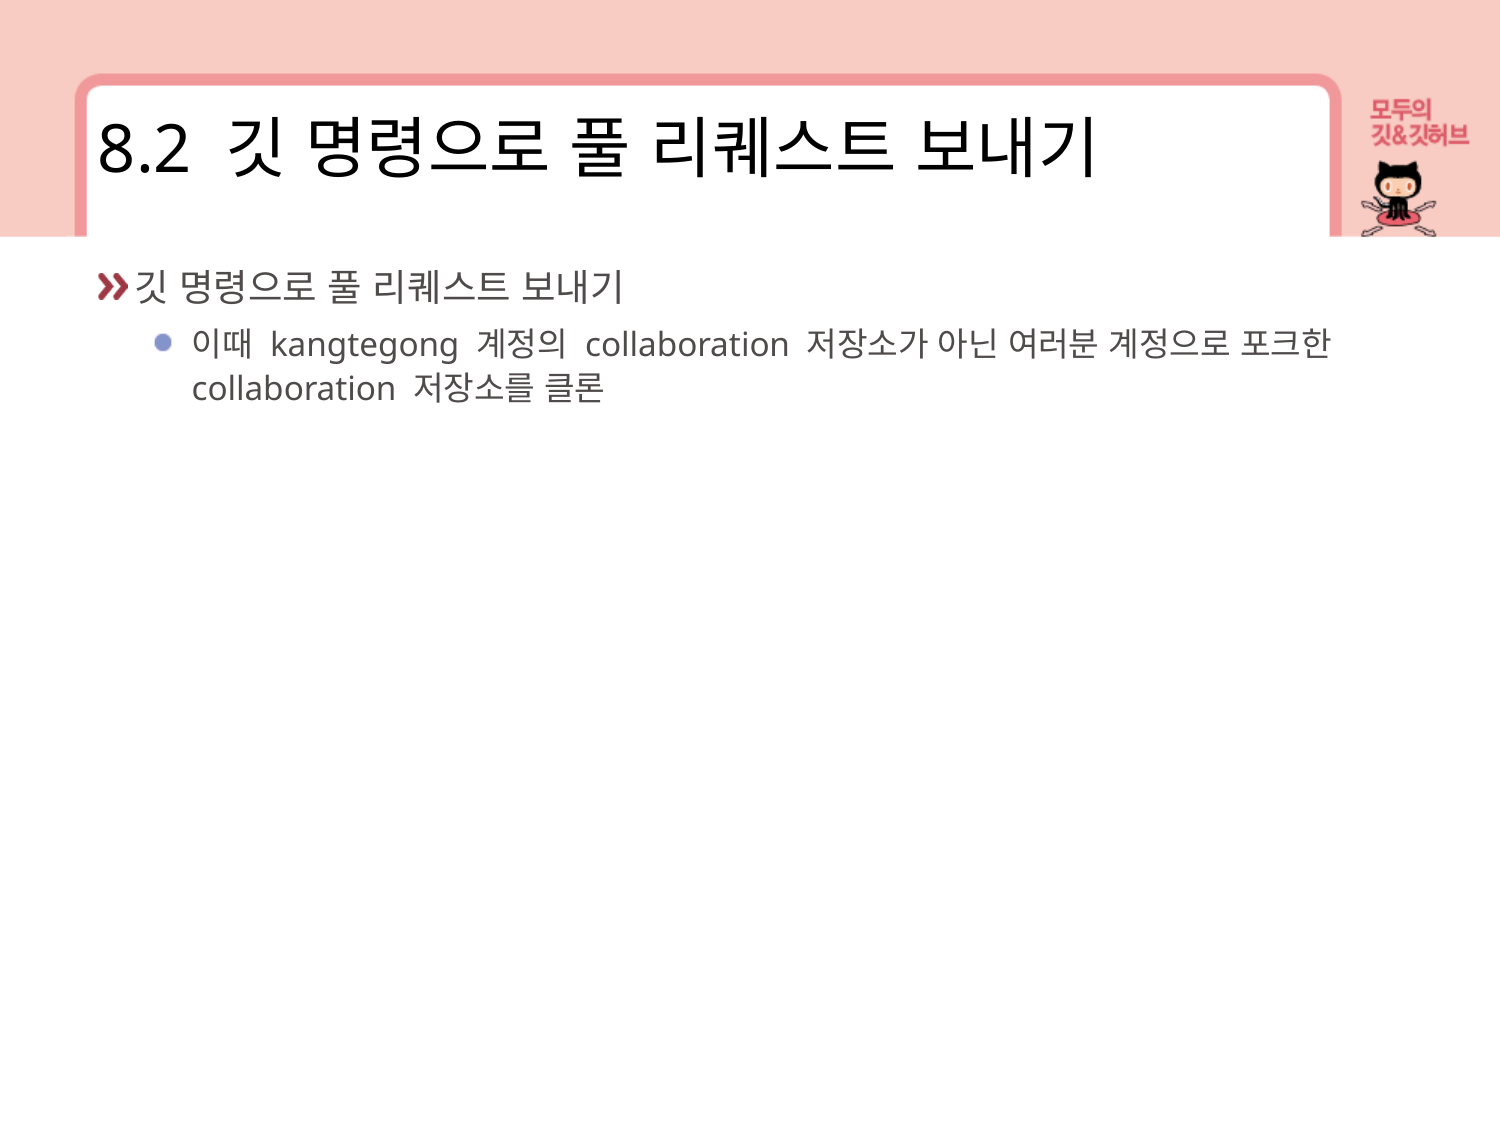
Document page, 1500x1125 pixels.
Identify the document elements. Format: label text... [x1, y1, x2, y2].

text_box 깃 명령으로 풀 리퀘스트 보내기 이때 kangtegong 계정의 collaboration 저장소가 아닌 여러분 계정으로 포크한 collaboration 저장소를 클론 [82, 252, 1396, 1067]
text_box 8.2 깃 명령으로 풀 리퀘스트 보내기 [82, 61, 1413, 193]
picture [0, 0, 1500, 1125]
